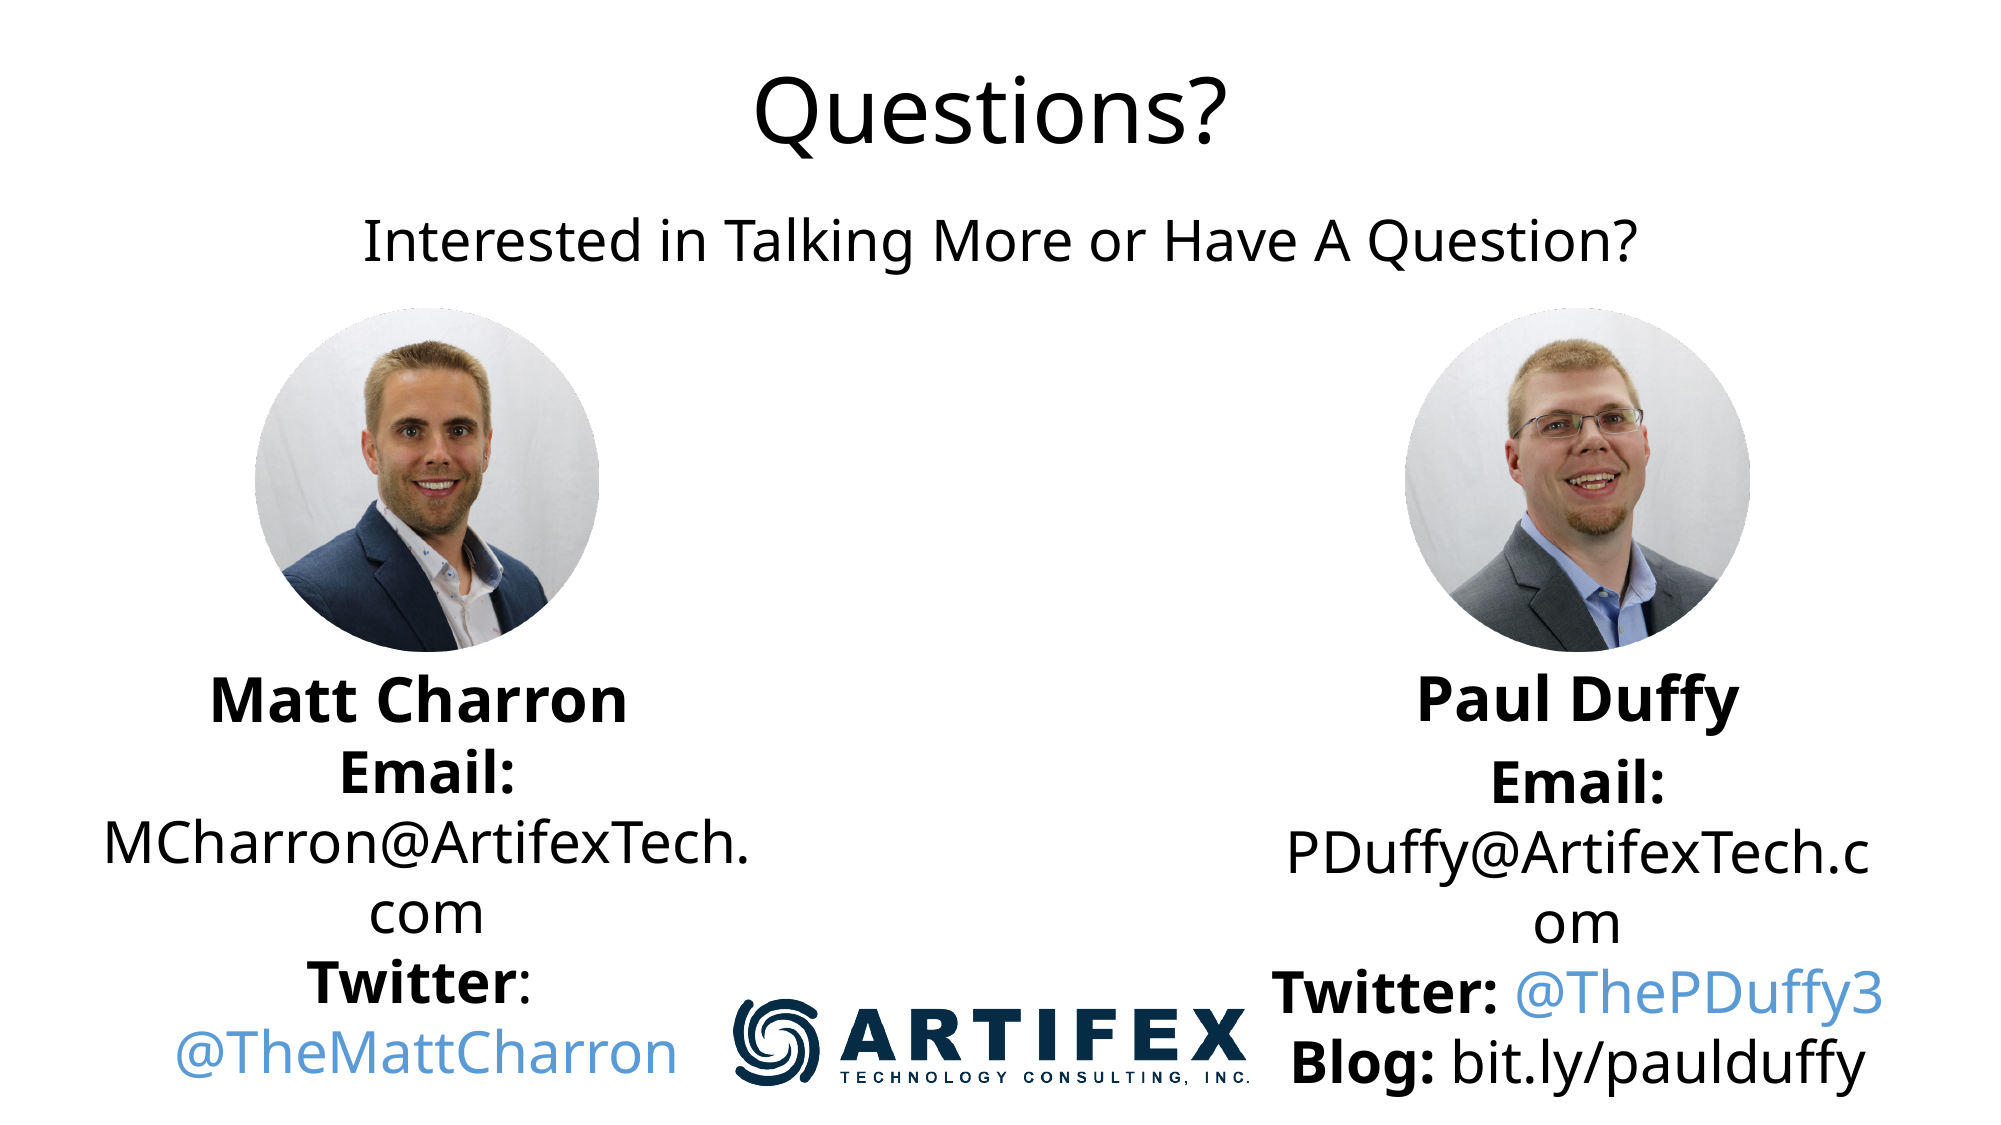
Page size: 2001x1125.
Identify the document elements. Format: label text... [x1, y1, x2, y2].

picture [733, 984, 1271, 1097]
picture [1405, 308, 1750, 652]
picture [255, 308, 599, 652]
text_box Email: PDuffy@ArtifexTech.com Twitter: @ThePDuffy3 Blog: bit.ly/paulduffy [1254, 737, 1901, 1125]
text_box Matt Charron [193, 652, 661, 743]
list Interested in Talking More or Have A Question? [102, 204, 1901, 338]
text_box Email: MCharron@ArtifexTech.com Twitter: @TheMattCharron [75, 728, 779, 1093]
title Questions? [102, 4, 1901, 204]
text_box Paul Duffy [1400, 651, 1755, 742]
